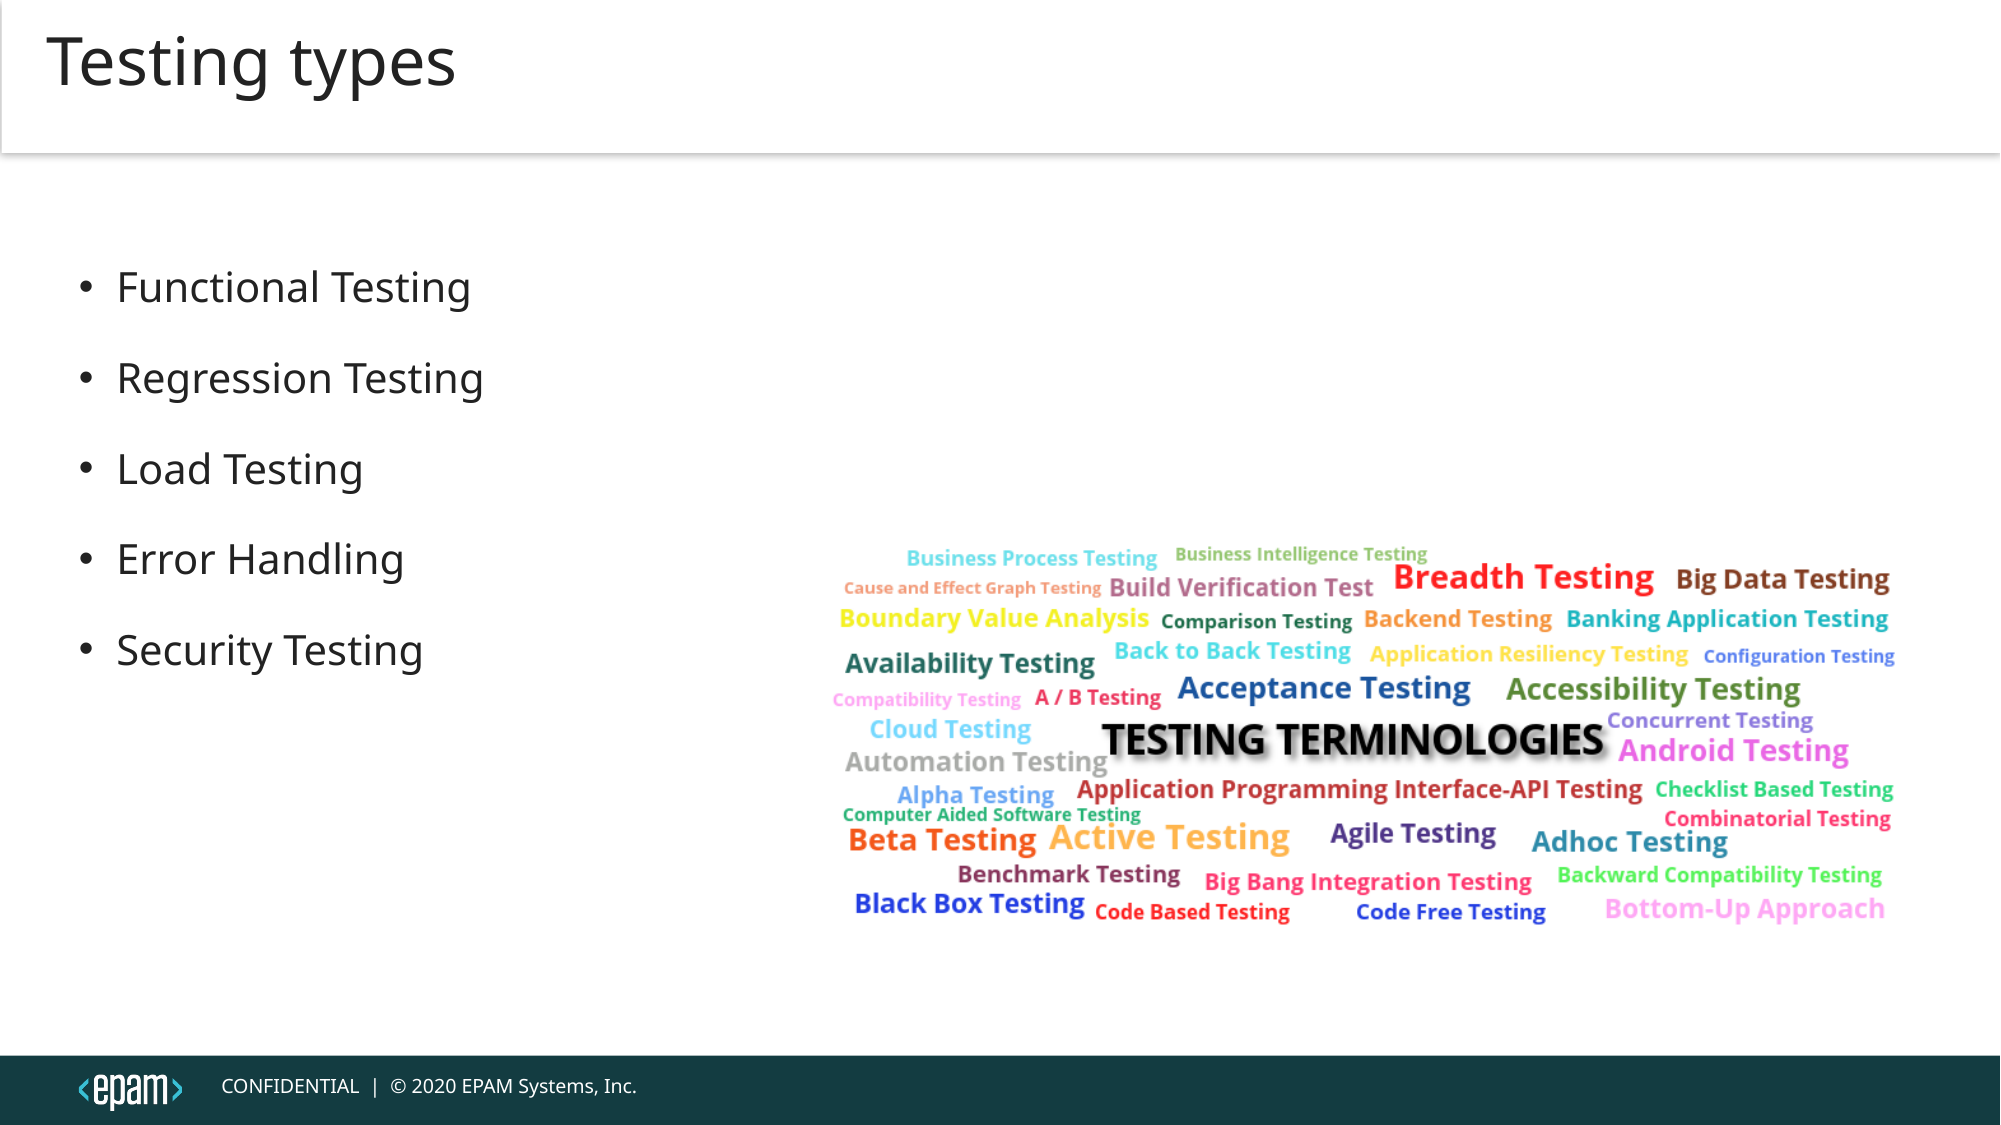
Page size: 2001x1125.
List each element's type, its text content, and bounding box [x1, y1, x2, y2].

list Testing types [1, 0, 2000, 153]
list Functional Testing Regression Testing Load Testing Error Handling Security Testing [78, 236, 826, 980]
picture [825, 539, 1905, 931]
